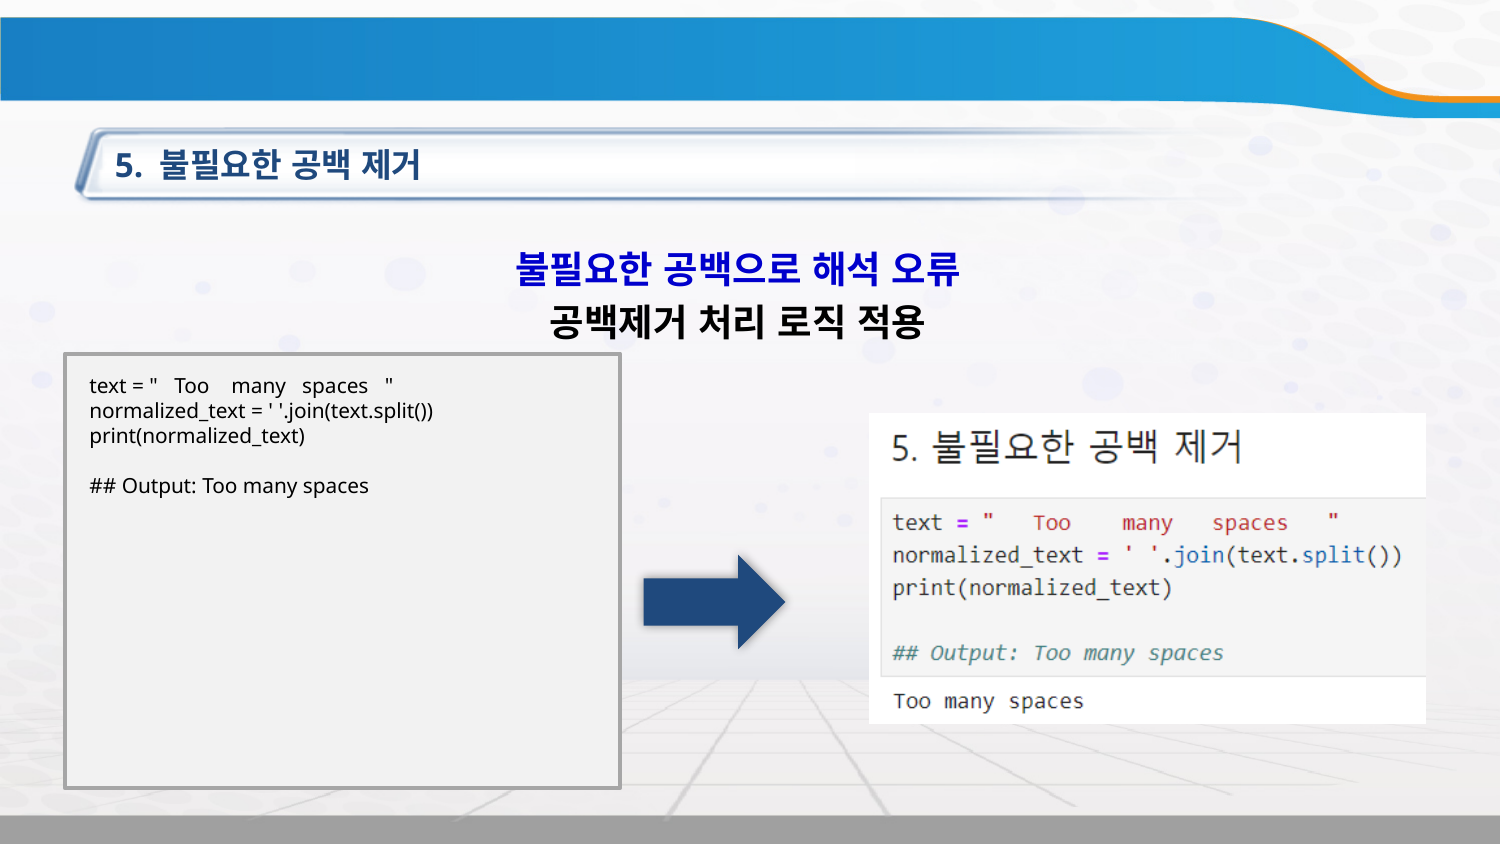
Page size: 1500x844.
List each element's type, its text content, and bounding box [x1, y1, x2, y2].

text_box [643, 554, 786, 650]
text_box 불필요한 공백으로 해석 오류 공백제거 처리 로직 적용 [182, 232, 1294, 358]
text_box 1. 텍스트 정제 [29, 0, 1175, 103]
text_box text = " Too many spaces " normalized_text = ' '.join(text.split()) print(normalized_text) ## Output: Too many spaces [74, 364, 606, 505]
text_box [74, 126, 1289, 208]
text_box [63, 352, 622, 790]
picture [0, 0, 1500, 844]
